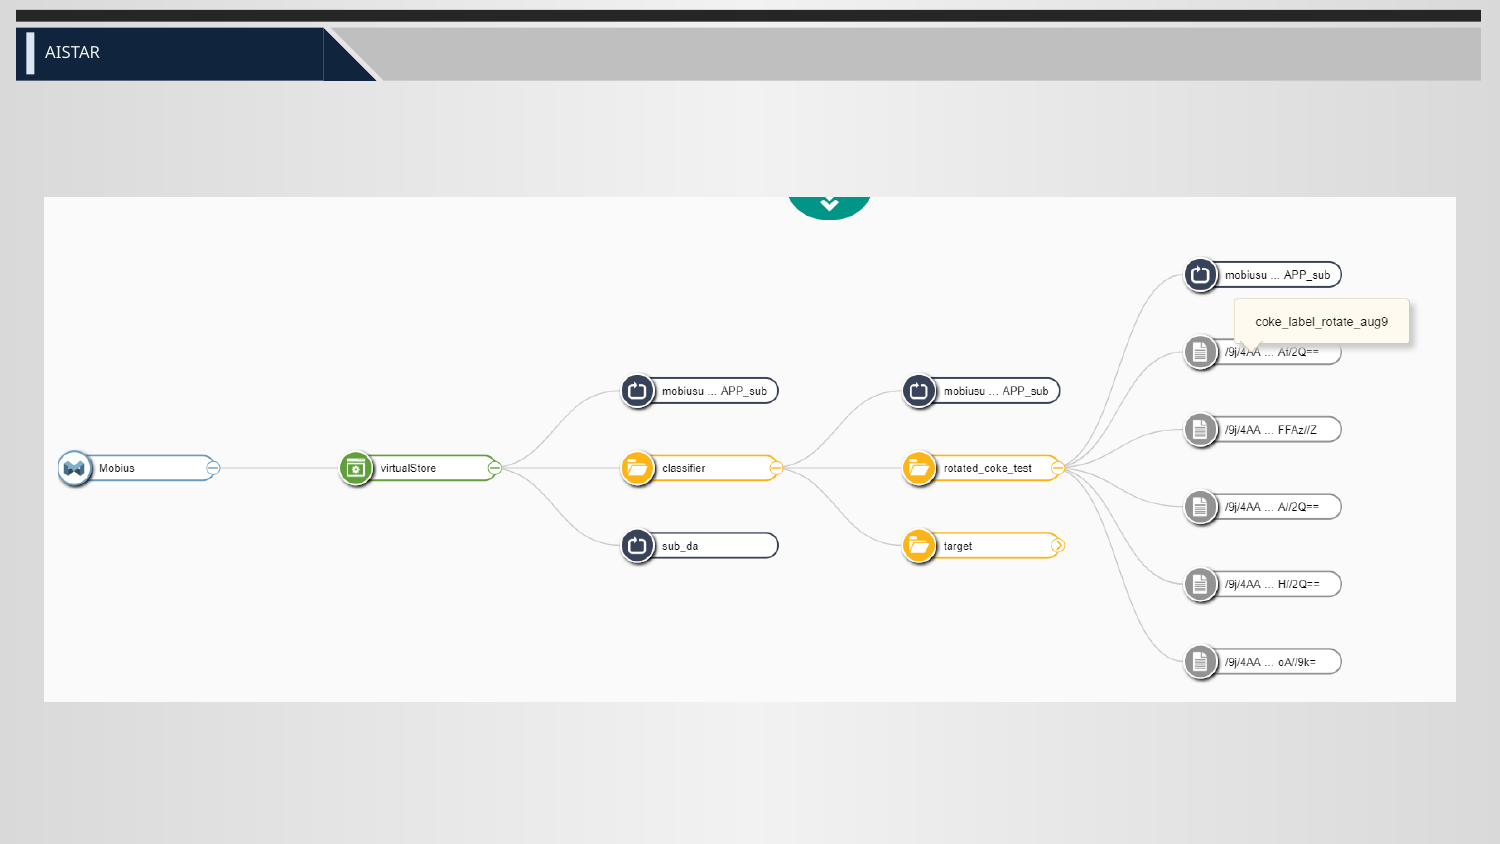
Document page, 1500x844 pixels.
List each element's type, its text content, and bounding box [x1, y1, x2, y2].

text_box [321, 25, 328, 83]
text_box [24, 30, 37, 76]
picture [43, 197, 1456, 702]
text_box [14, 8, 1483, 24]
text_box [330, 27, 1482, 81]
text_box [14, 26, 321, 83]
text_box AISTAR [30, 35, 255, 70]
